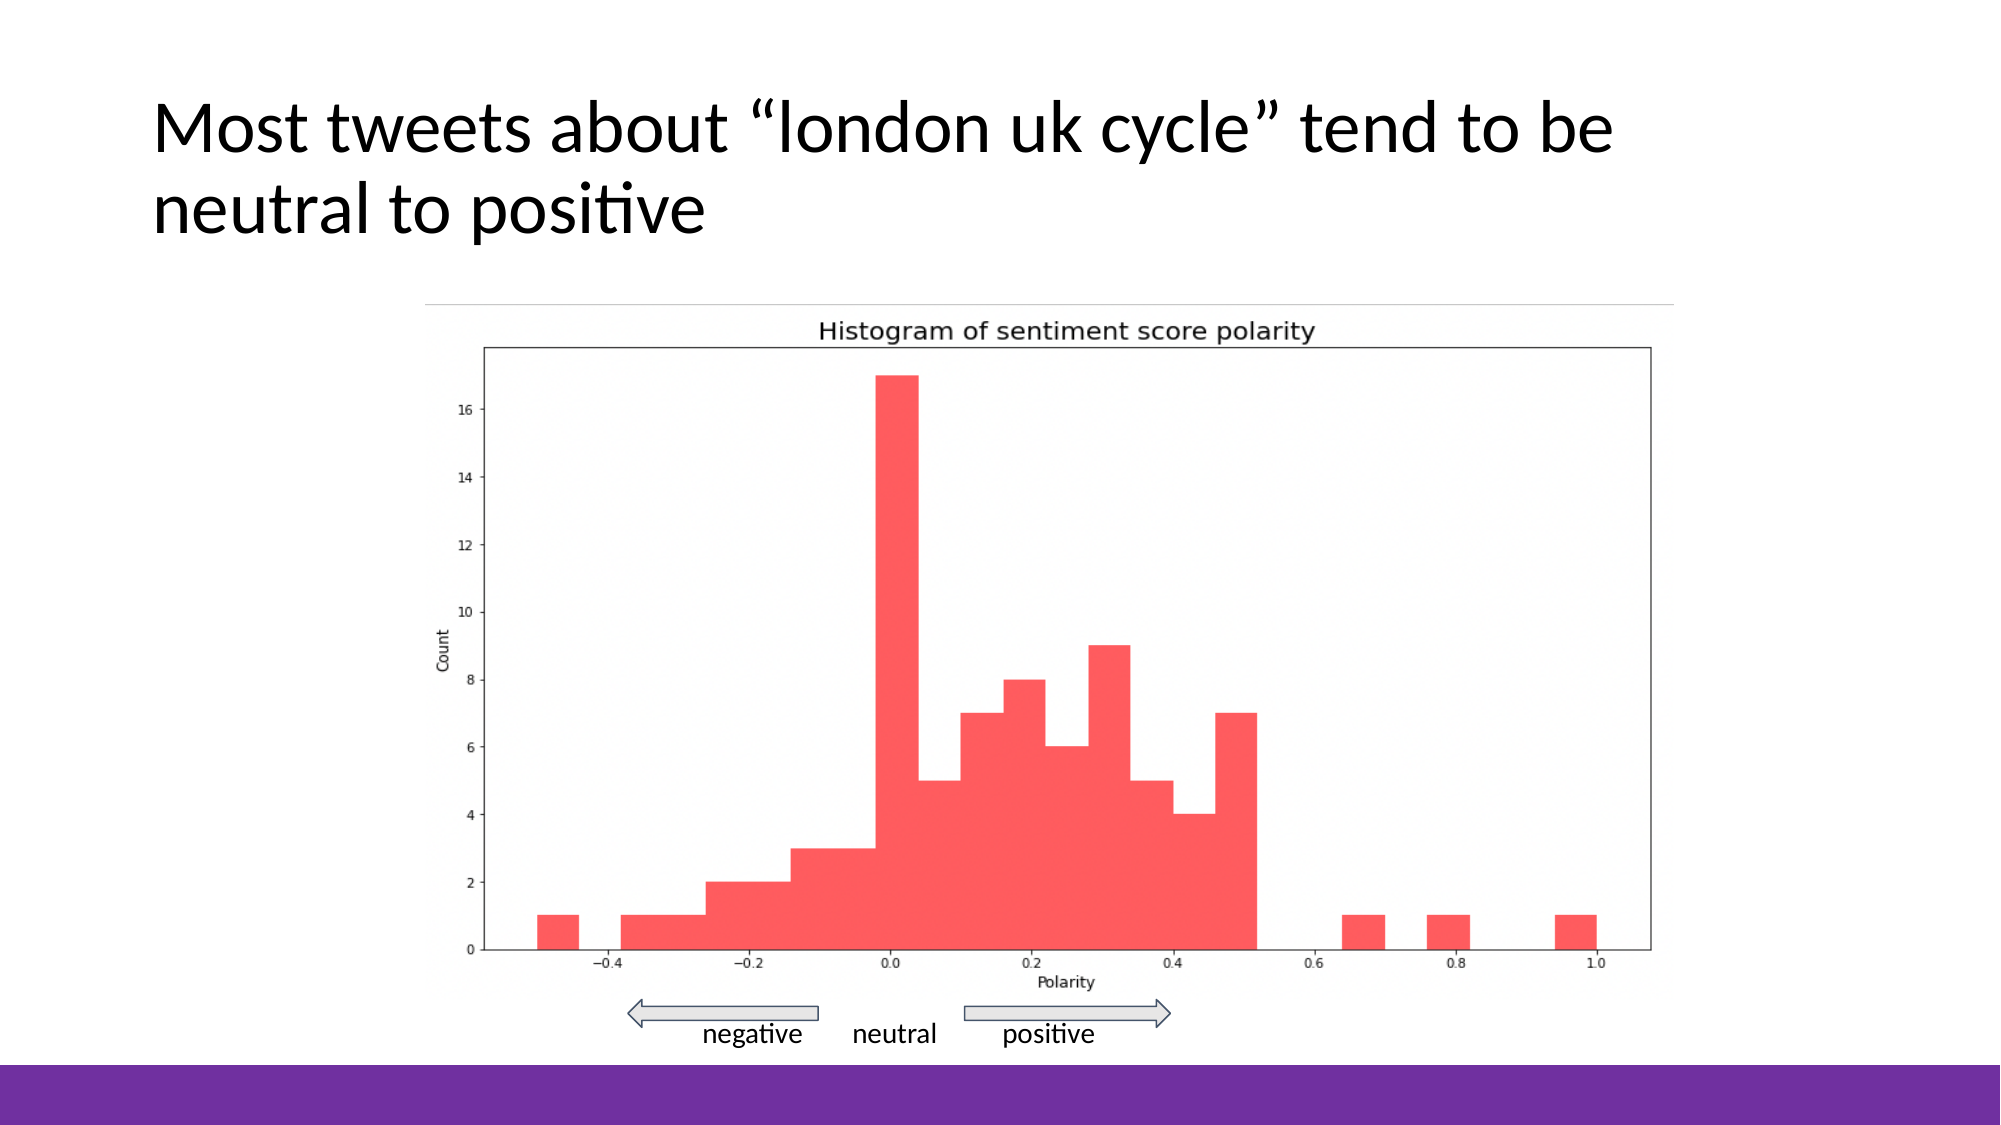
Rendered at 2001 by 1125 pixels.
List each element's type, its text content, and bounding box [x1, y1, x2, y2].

text_box negative neutral positive [687, 1007, 1129, 1065]
text_box [964, 1007, 1171, 1028]
text_box [0, 1065, 2000, 1125]
title Most tweets about “london uk cycle” tend to be neutral to positive [137, 59, 1863, 278]
text_box [627, 1007, 819, 1028]
picture [425, 303, 1674, 1000]
